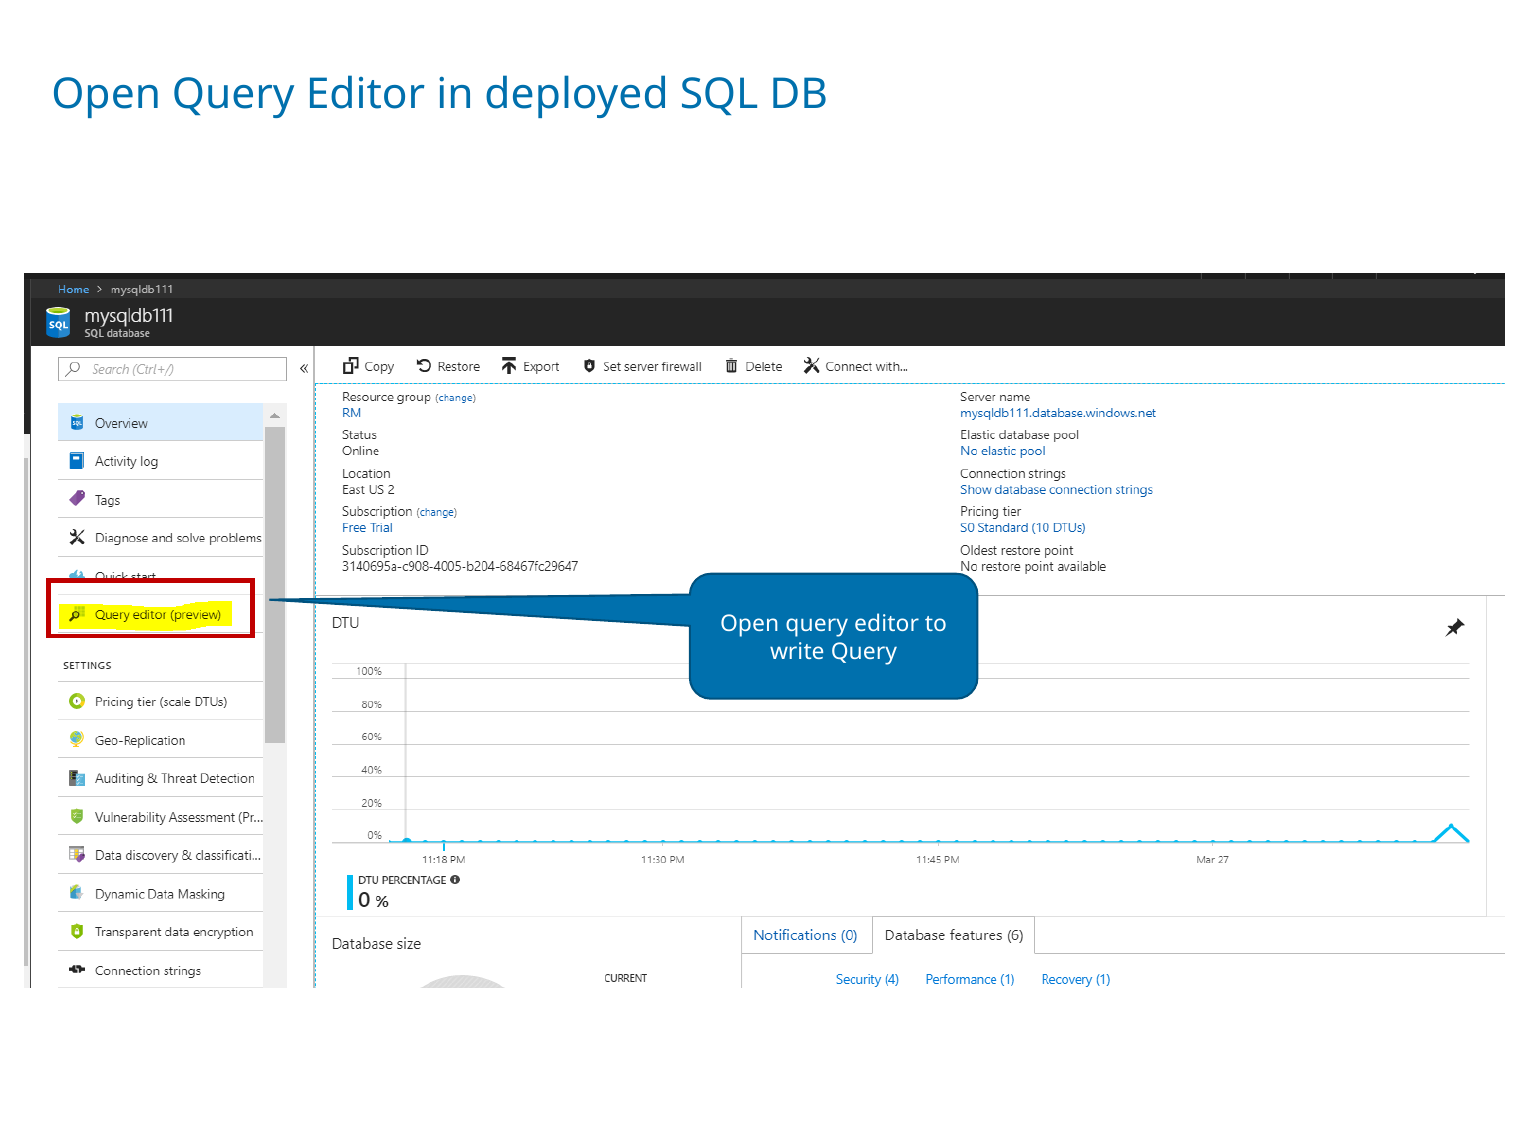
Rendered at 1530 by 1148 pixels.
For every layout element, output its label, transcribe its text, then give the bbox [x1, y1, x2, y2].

title Open Query Editor in deployed SQL DB [50, 68, 1479, 213]
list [24, 273, 1505, 988]
